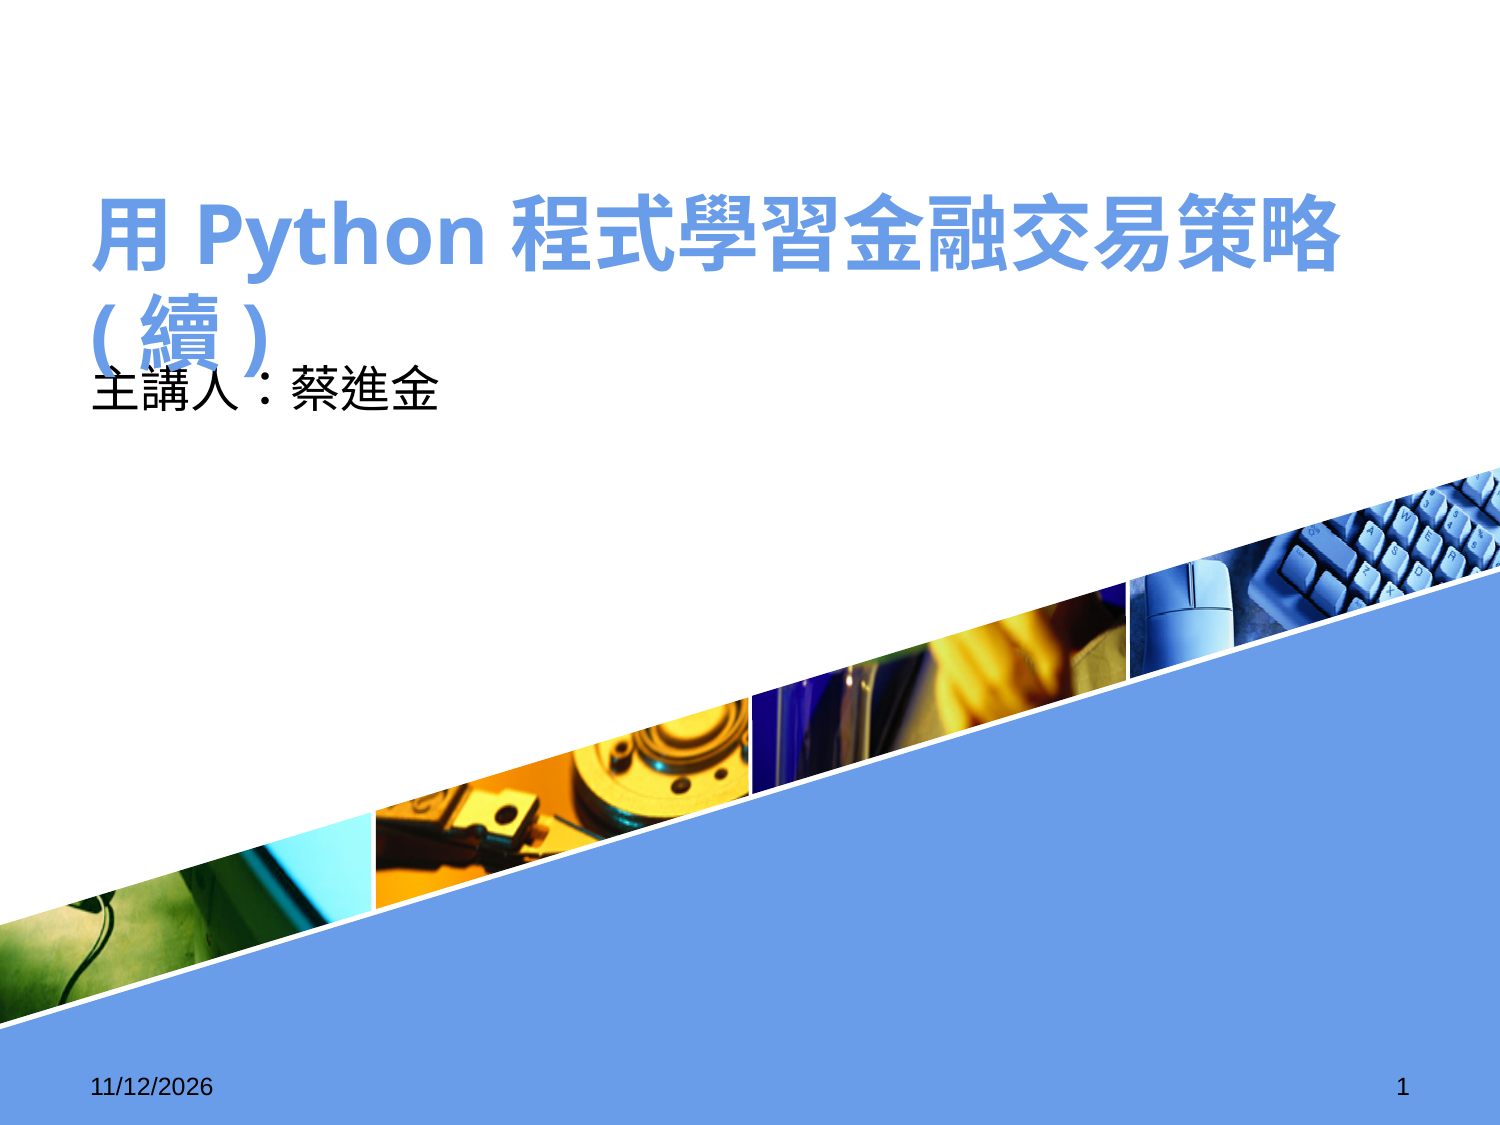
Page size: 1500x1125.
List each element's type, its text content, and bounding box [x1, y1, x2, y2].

slide_number 1 [1074, 1062, 1425, 1103]
picture [1129, 467, 1500, 679]
picture [267, 812, 372, 923]
picture [752, 582, 1126, 794]
picture [0, 845, 325, 1024]
title 用Python程式學習金融交易策略(續) [75, 224, 1424, 337]
picture [375, 697, 749, 909]
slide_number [75, 1062, 425, 1103]
subtitle 主講人：蔡進金 [75, 350, 974, 413]
